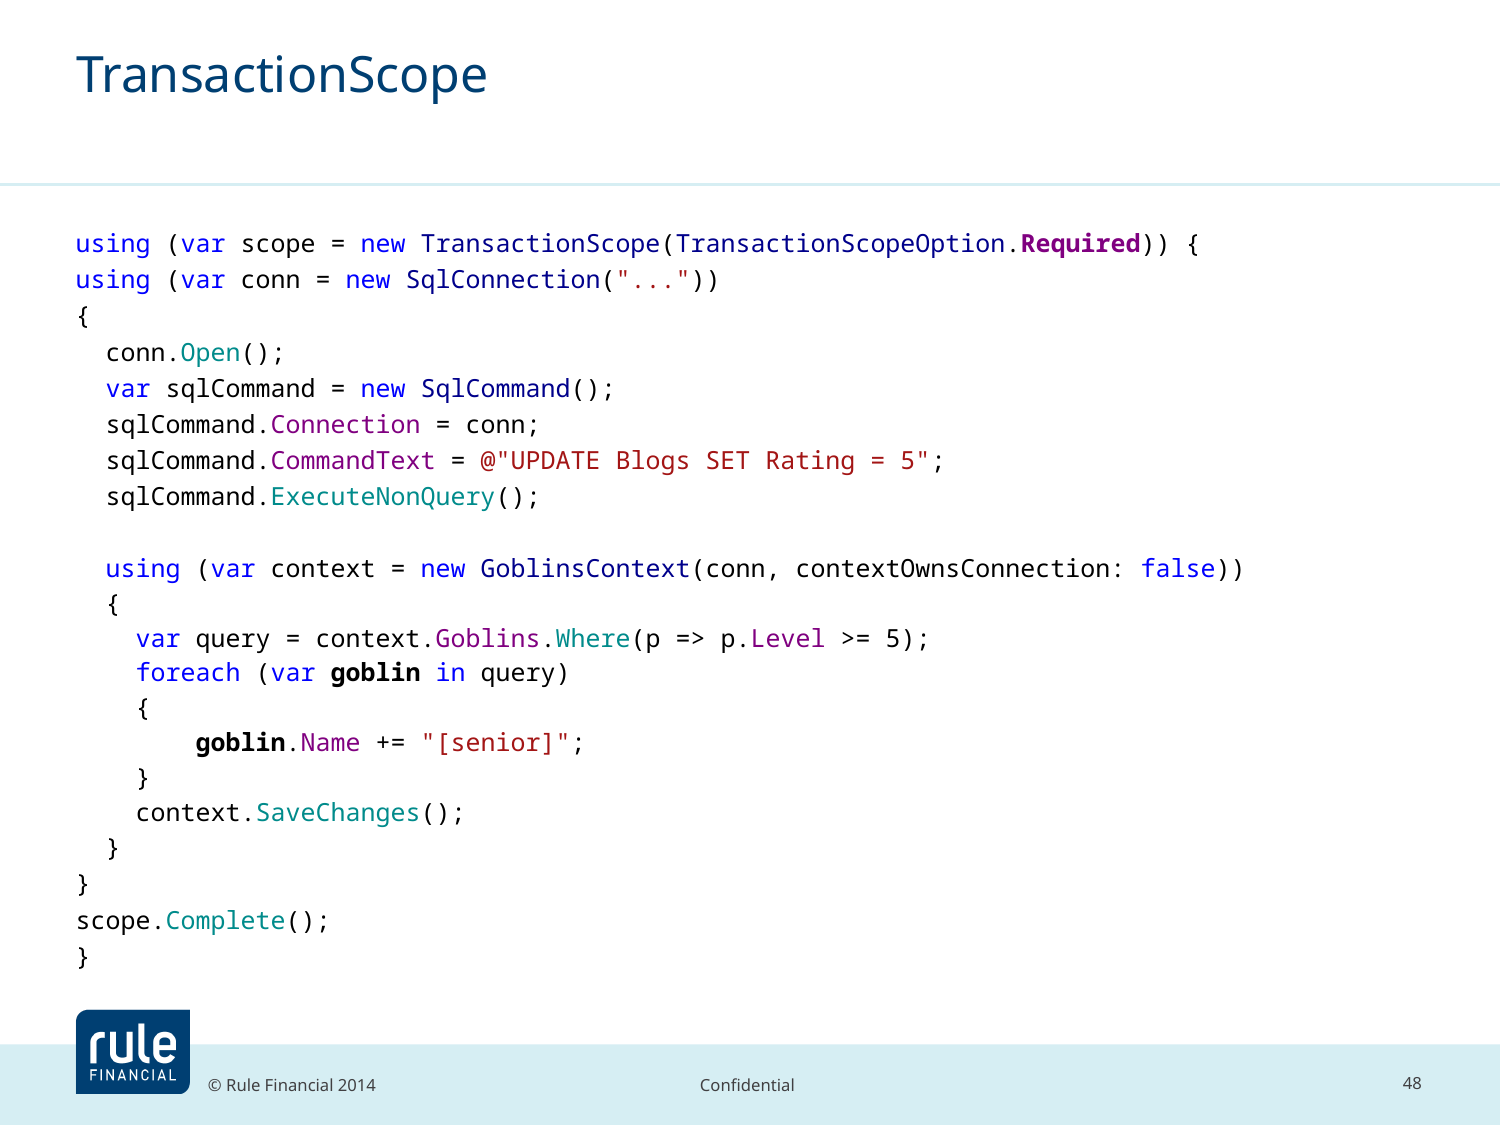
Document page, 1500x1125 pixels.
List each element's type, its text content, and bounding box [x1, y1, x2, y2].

picture [75, 1009, 218, 1094]
list using (var scope = new TransactionScope(TransactionScopeOption.Required)) { using (var conn = new SqlConnection("...")) { conn.Open(); var sqlCommand = new SqlCommand(); sqlCommand.Connection = conn; sqlCommand.CommandText = @"UPDATE Blogs SET Rating = 5"; sqlCommand.ExecuteNonQuery(); using (var context = new GoblinsContext(conn, contextOwnsConnection: false)) { var query = context.Goblins.Where(p => p.Level >= 5); foreach (var goblin in query) { goblin.Name += "[senior]"; } context.SaveChanges(); } } scope.Complete(); } [75, 220, 1426, 988]
title TransactionScope [75, 42, 1426, 177]
